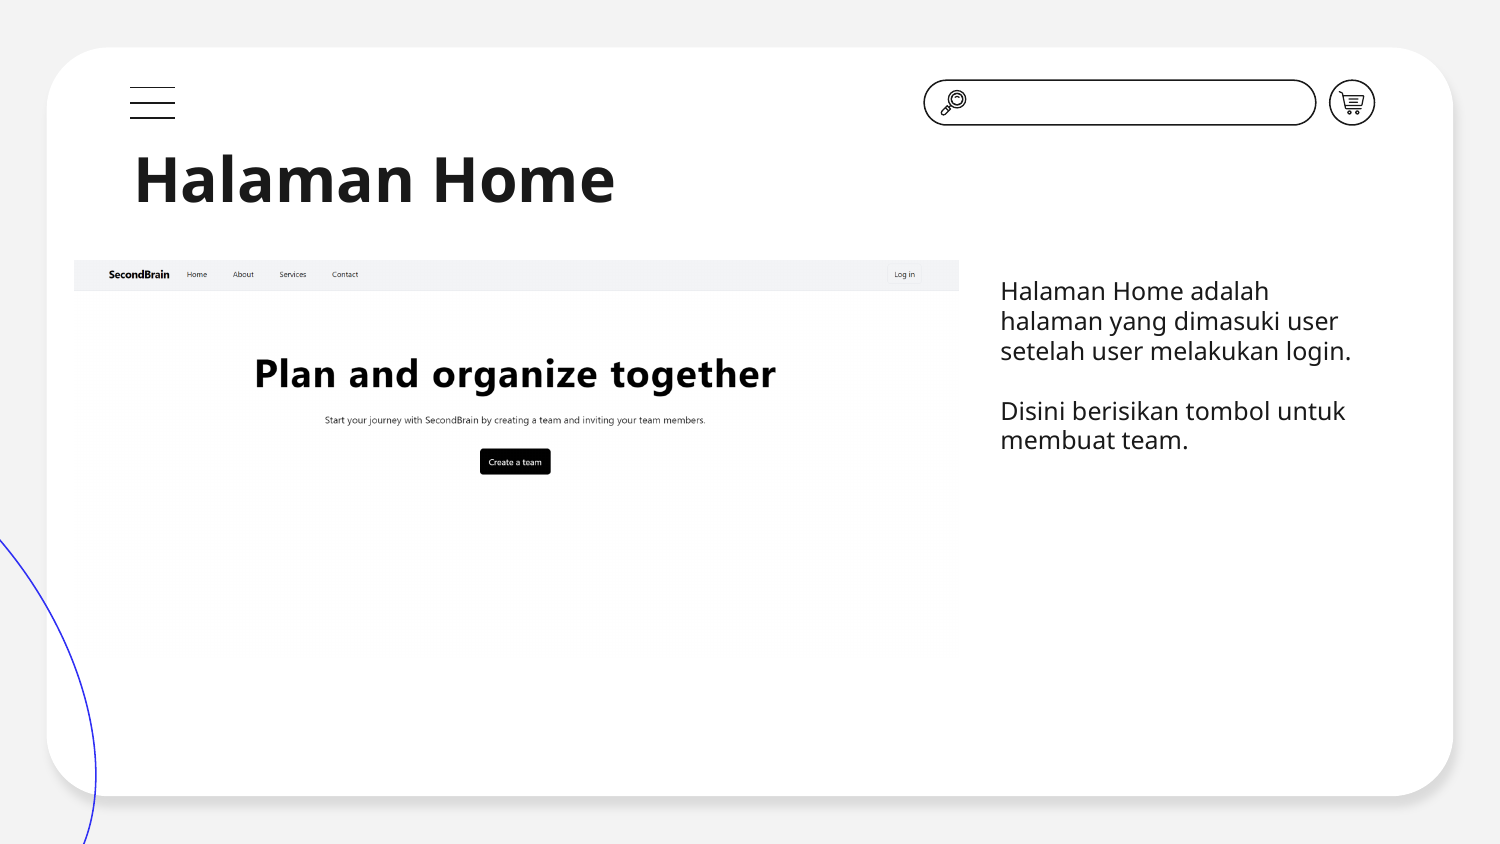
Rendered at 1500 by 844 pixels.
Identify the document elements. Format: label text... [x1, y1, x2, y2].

picture [74, 259, 959, 658]
subtitle Halaman Home adalah halaman yang dimasuki user setelah user melakukan login. Disini berisikan tombol untuk membuat team. [985, 260, 1382, 736]
title Halaman Home [118, 125, 1382, 219]
